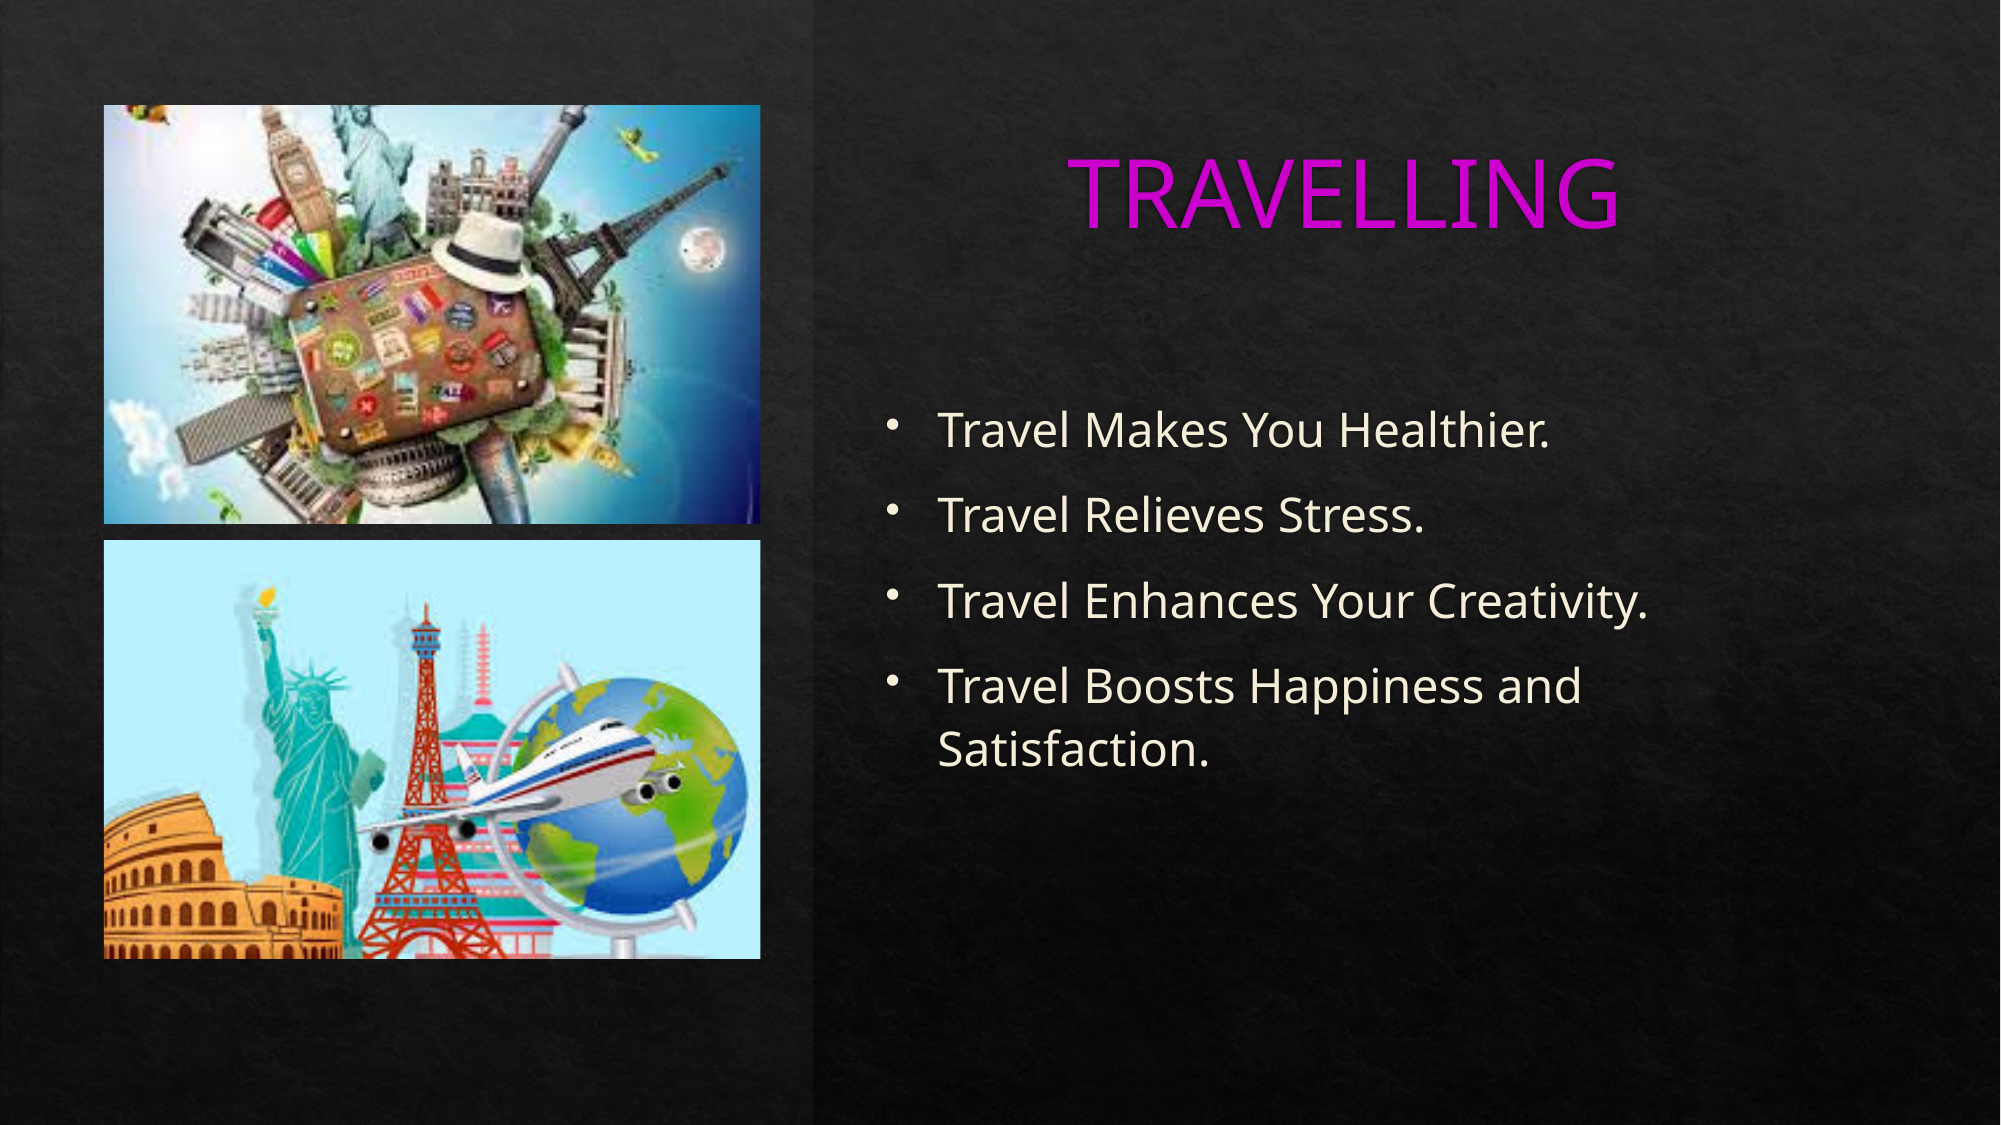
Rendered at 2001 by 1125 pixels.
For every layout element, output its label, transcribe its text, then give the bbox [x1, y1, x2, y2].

list Travel Makes You Healthier. Travel Relieves Stress. Travel Enhances Your Creativity. Travel Boosts Happiness and Satisfaction. [866, 321, 1825, 935]
title TRAVELLING [866, 99, 1825, 296]
picture [0, 0, 814, 1125]
text_box [820, 0, 2000, 1125]
